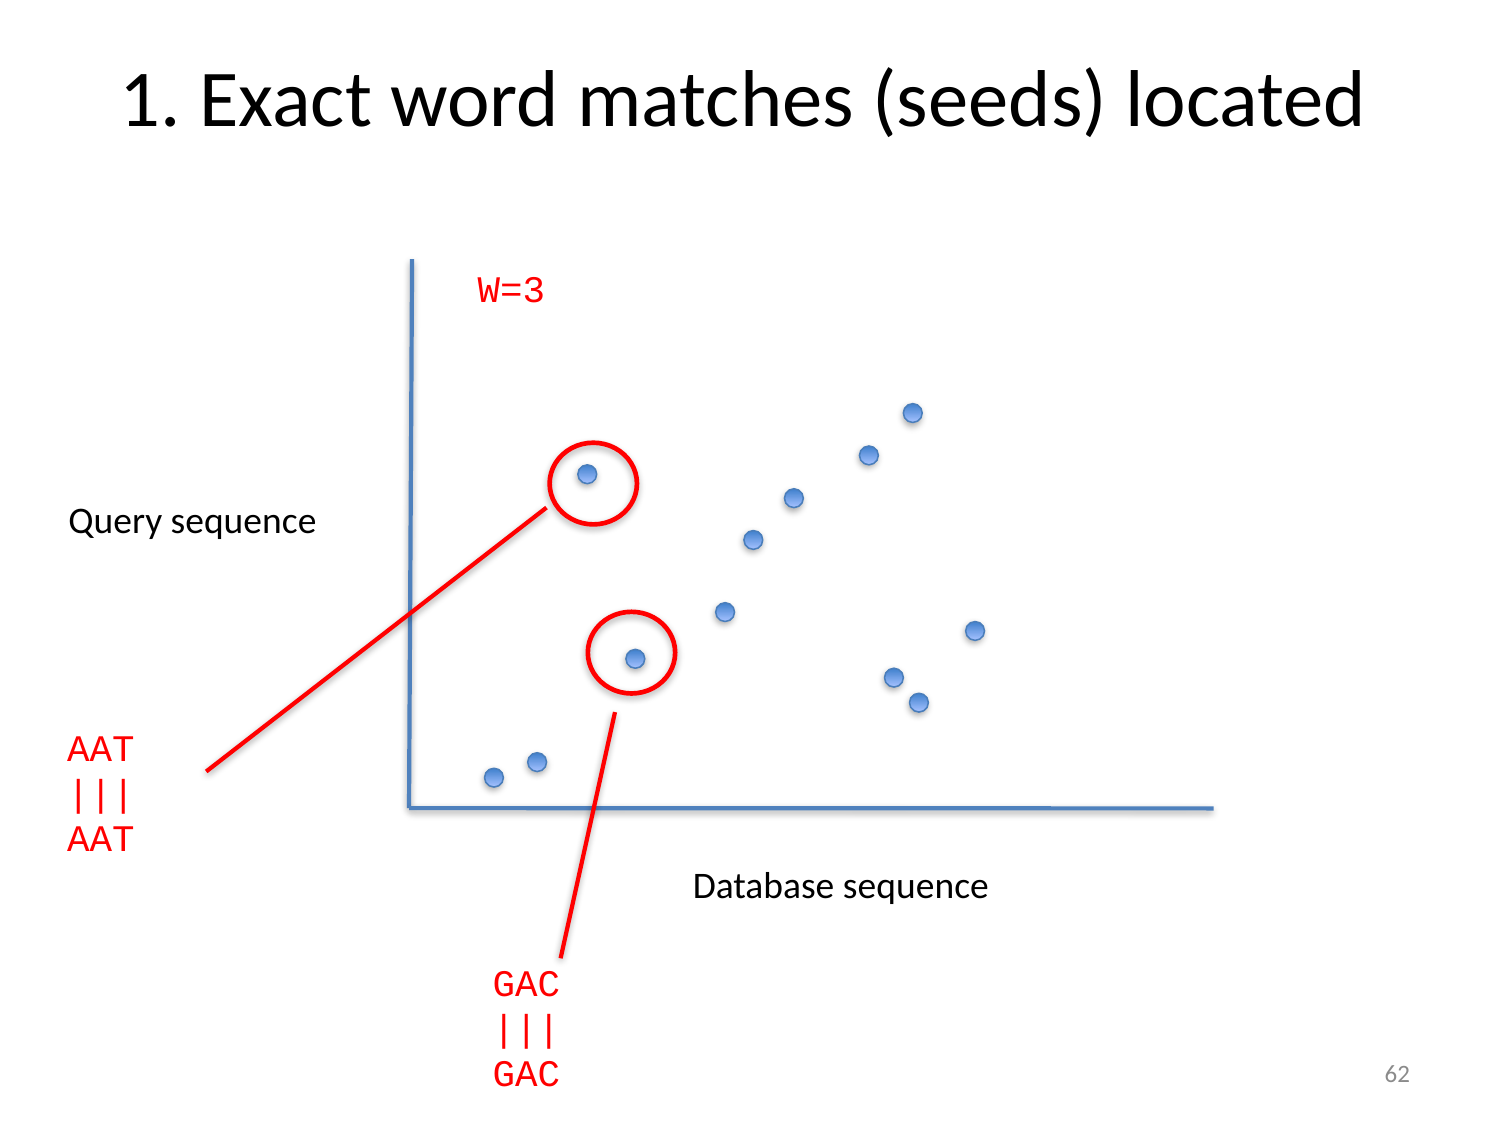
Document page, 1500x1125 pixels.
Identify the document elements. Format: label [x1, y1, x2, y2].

text_box [408, 711, 1214, 1101]
title [68, 0, 1419, 188]
text_box [908, 692, 930, 713]
text_box [902, 402, 923, 424]
text_box [743, 529, 764, 551]
text_box [883, 667, 905, 688]
text_box [462, 257, 560, 318]
text_box [714, 601, 736, 623]
text_box [548, 441, 638, 526]
text_box [53, 488, 686, 788]
text_box [783, 487, 805, 509]
text_box [964, 620, 986, 642]
text_box [678, 853, 1005, 914]
text_box [587, 611, 676, 695]
text_box [858, 445, 880, 466]
slide_number [1074, 1042, 1425, 1103]
text_box [52, 717, 190, 867]
